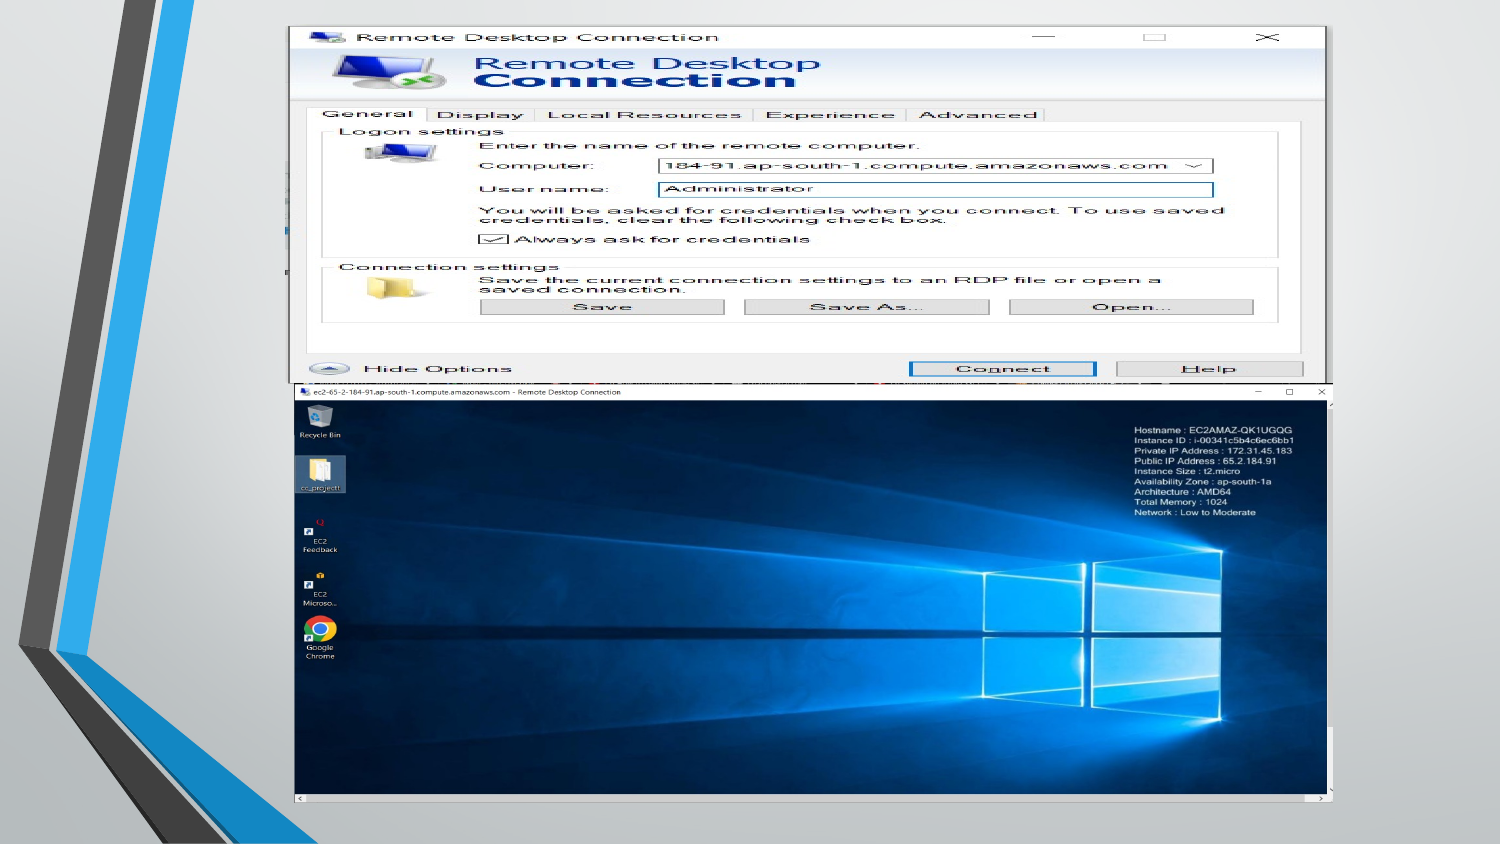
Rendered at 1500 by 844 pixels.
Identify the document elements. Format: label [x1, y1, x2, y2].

picture [285, 24, 1333, 804]
